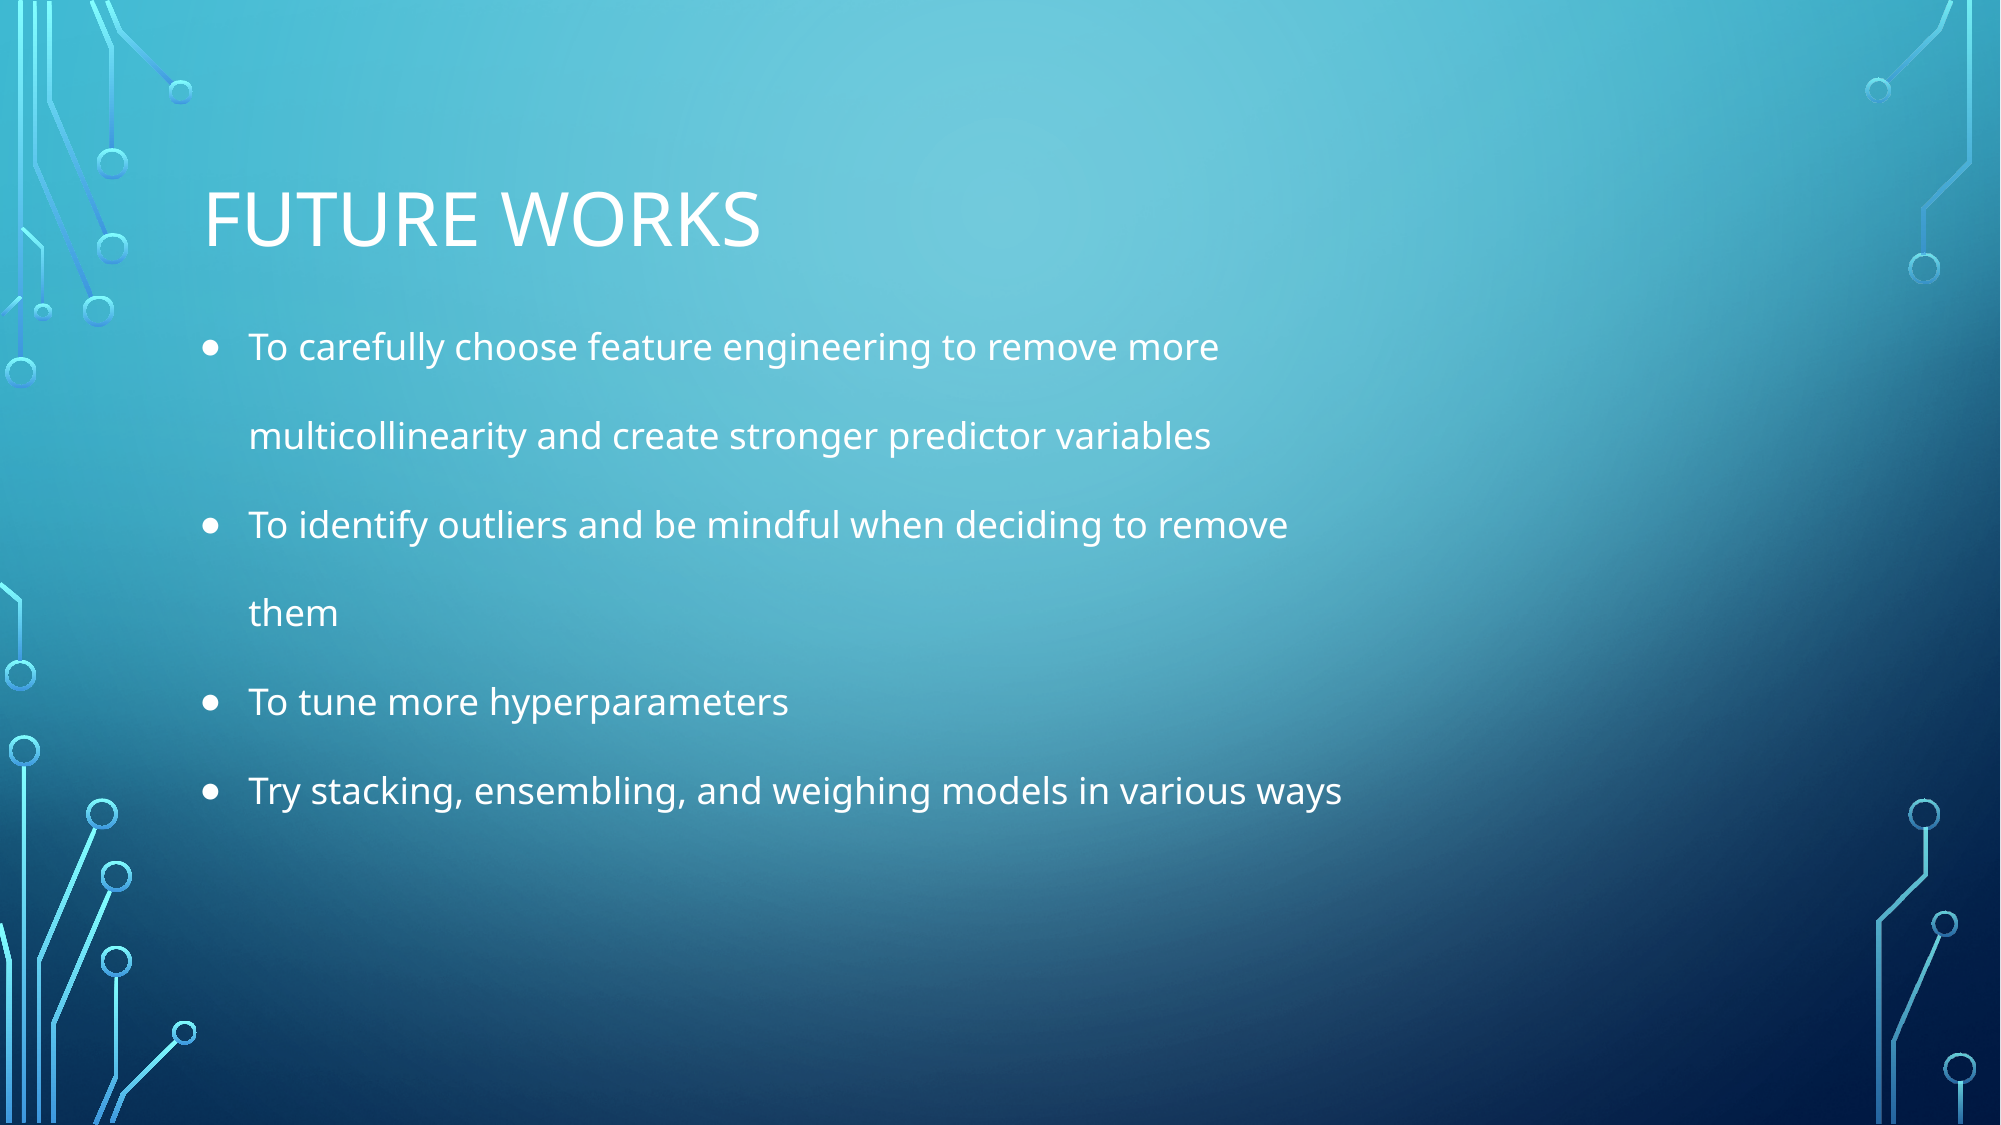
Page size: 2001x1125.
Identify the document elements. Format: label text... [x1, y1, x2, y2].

title Future works [187, 101, 1813, 344]
list To carefully choose feature engineering to remove more multicollinearity and create stronger predictor variables To identify outliers and be mindful when deciding to remove them To tune more hyperparameters Try stacking, ensembling, and weighing models in various ways [168, 272, 1399, 884]
